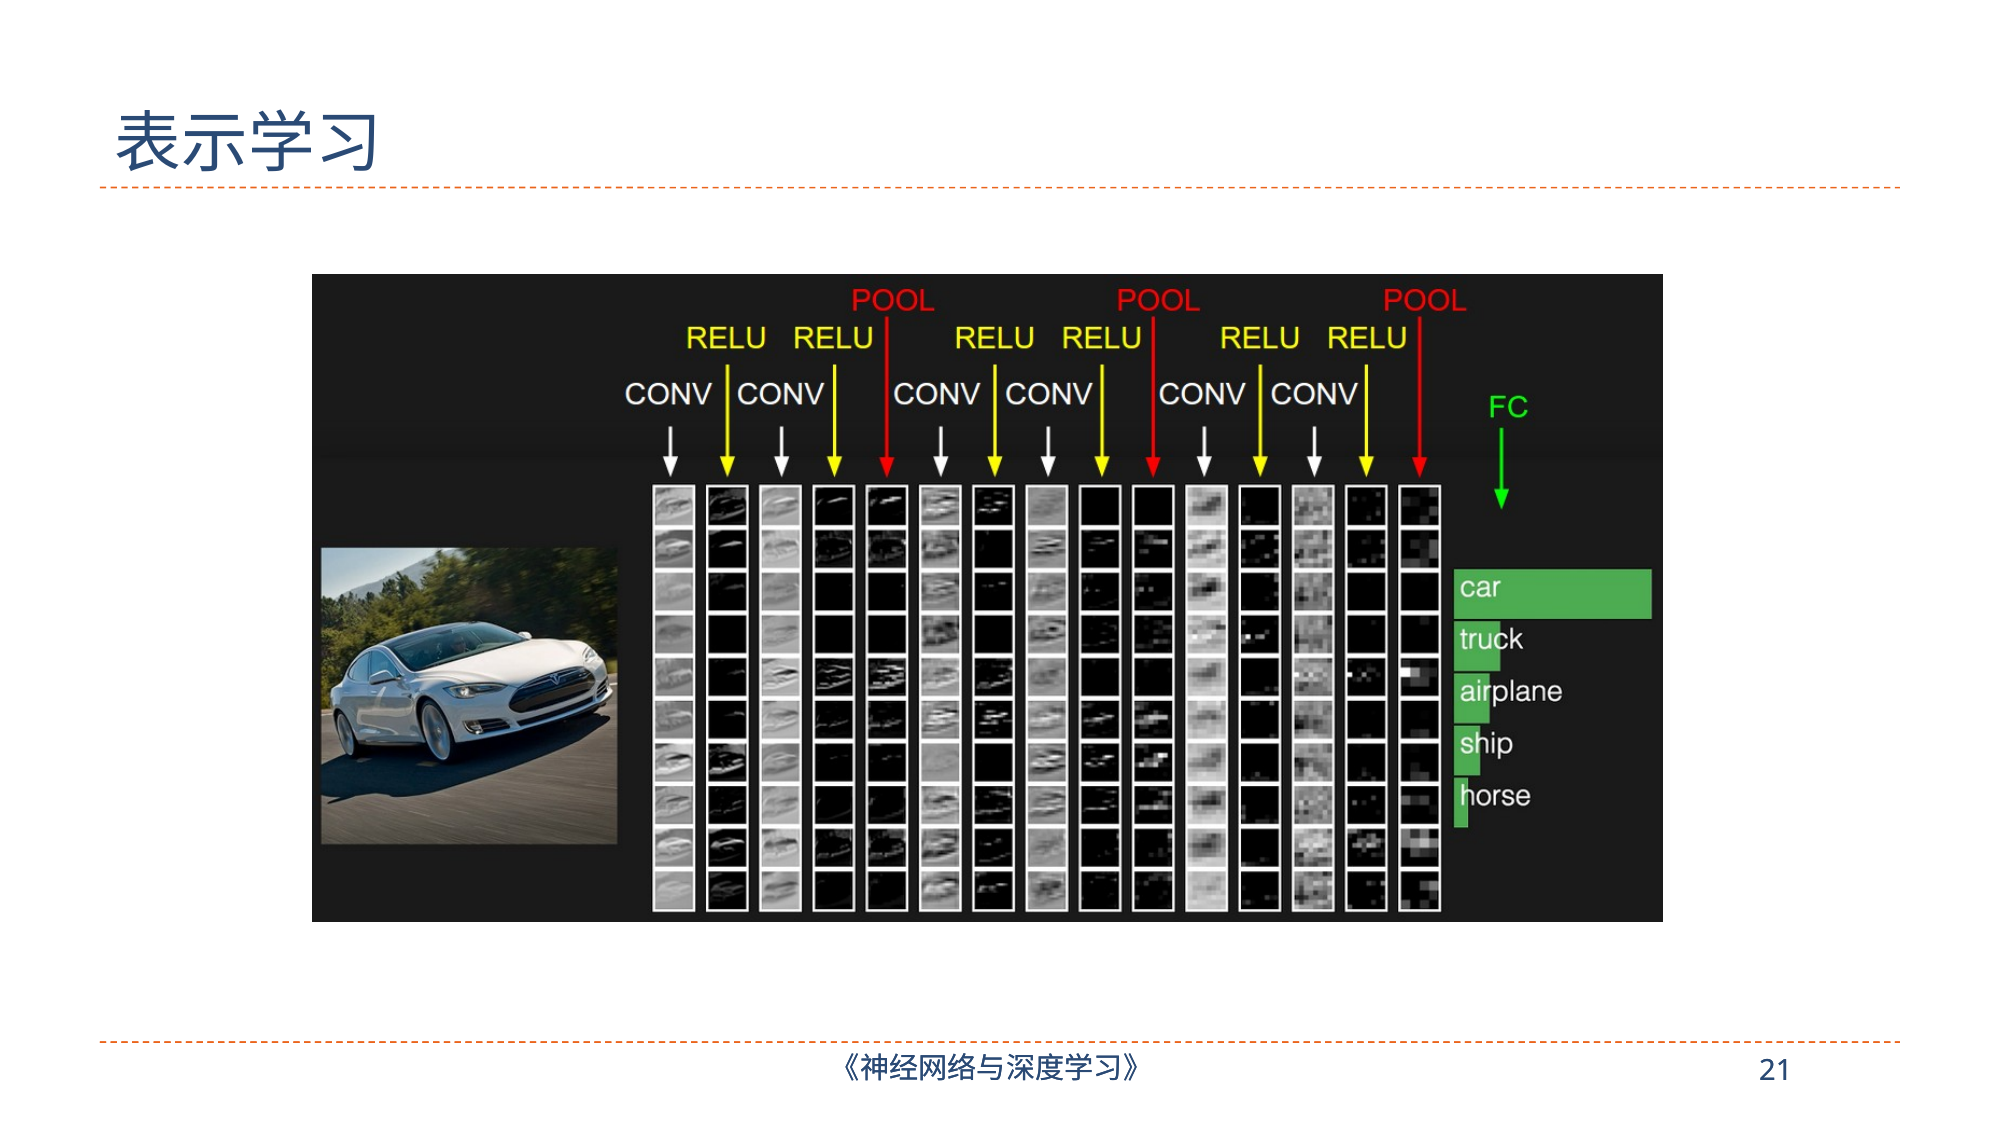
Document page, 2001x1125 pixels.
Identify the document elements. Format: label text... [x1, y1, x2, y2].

picture [312, 274, 1663, 922]
title 表示学习 [99, 24, 1900, 188]
